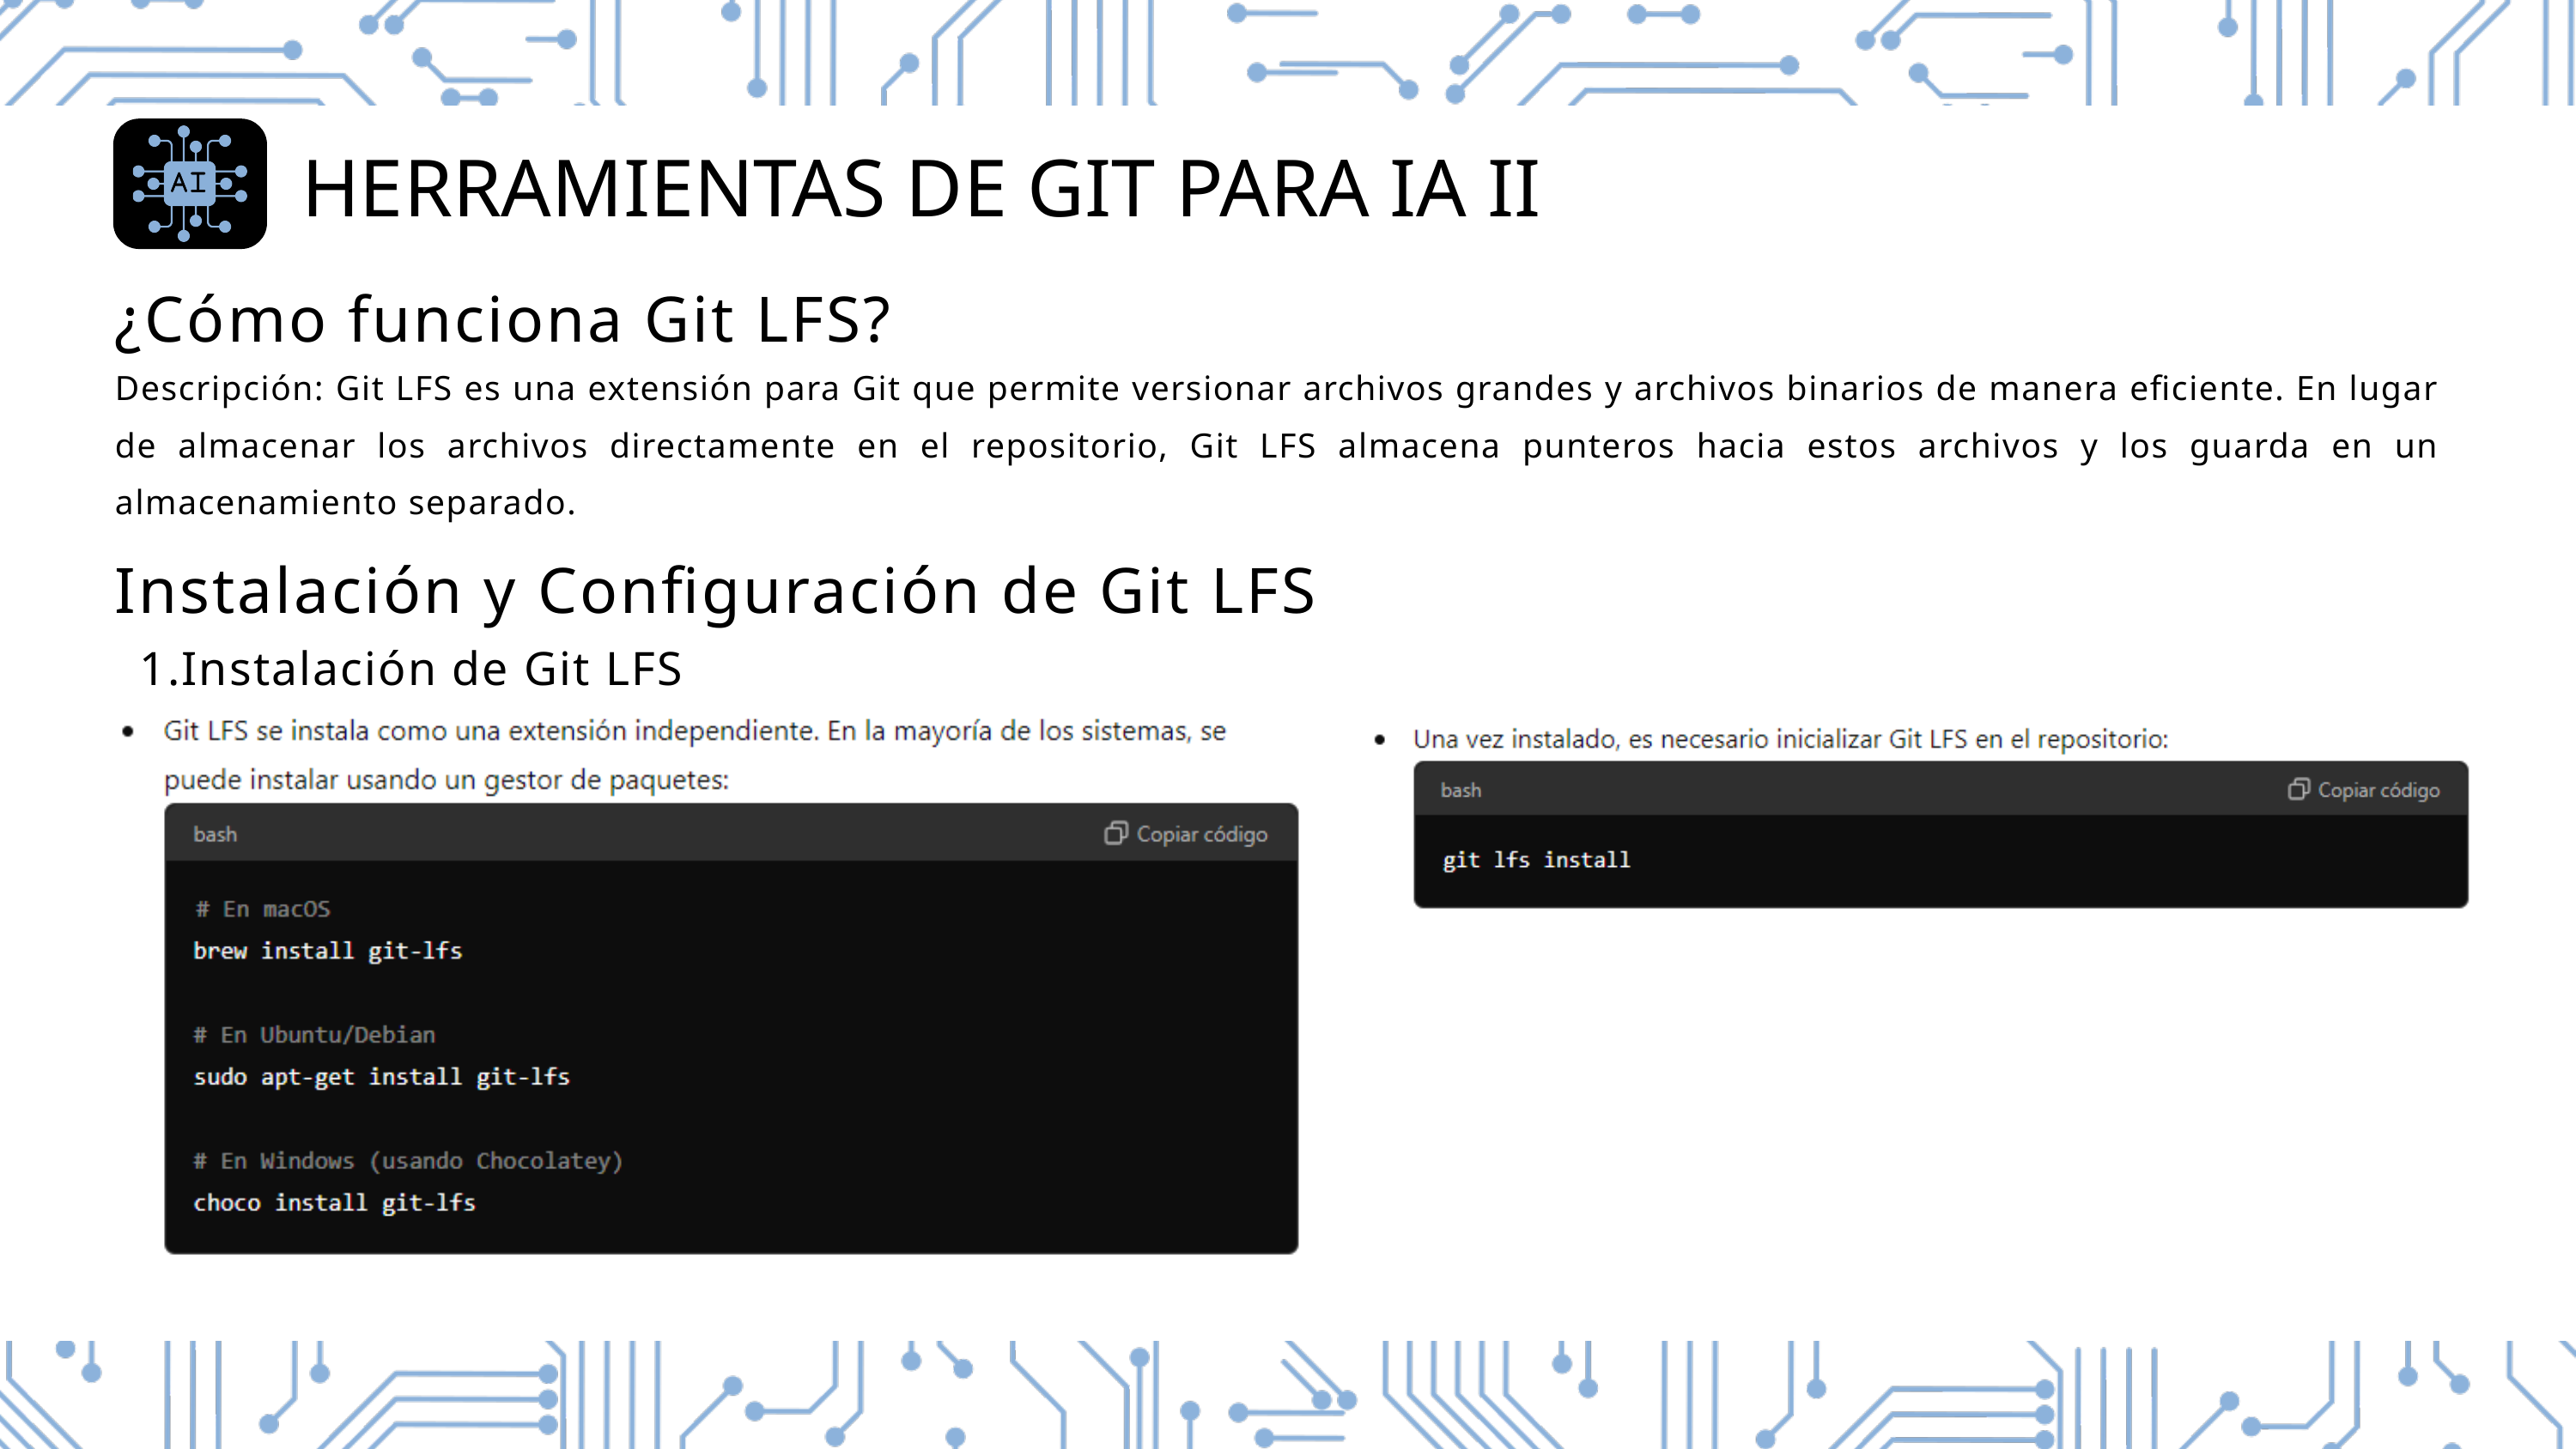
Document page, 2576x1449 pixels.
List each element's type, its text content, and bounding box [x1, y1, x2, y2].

text_box HERRAMIENTAS DE GIT PARA IA II [301, 121, 2554, 233]
text_box ¿Cómo funciona Git LFS? [114, 247, 1097, 349]
text_box [0, 1341, 2576, 1449]
text_box Instalación y Configuración de Git LFS [114, 518, 1571, 627]
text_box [112, 118, 268, 250]
text_box [114, 712, 1308, 1264]
text_box 1.Instalación de Git LFS [112, 615, 710, 695]
text_box [1369, 724, 2476, 919]
text_box [0, 0, 2576, 106]
text_box Descripción: Git LFS es una extensión para Git que permite versionar archivos grandes y archivos binarios de manera eficiente. En lugar de almacenar los archivos directamente en el repositorio, Git LFS almacena punteros hacia estos archivos y los guarda en un almacenamiento separado. [114, 349, 2442, 522]
